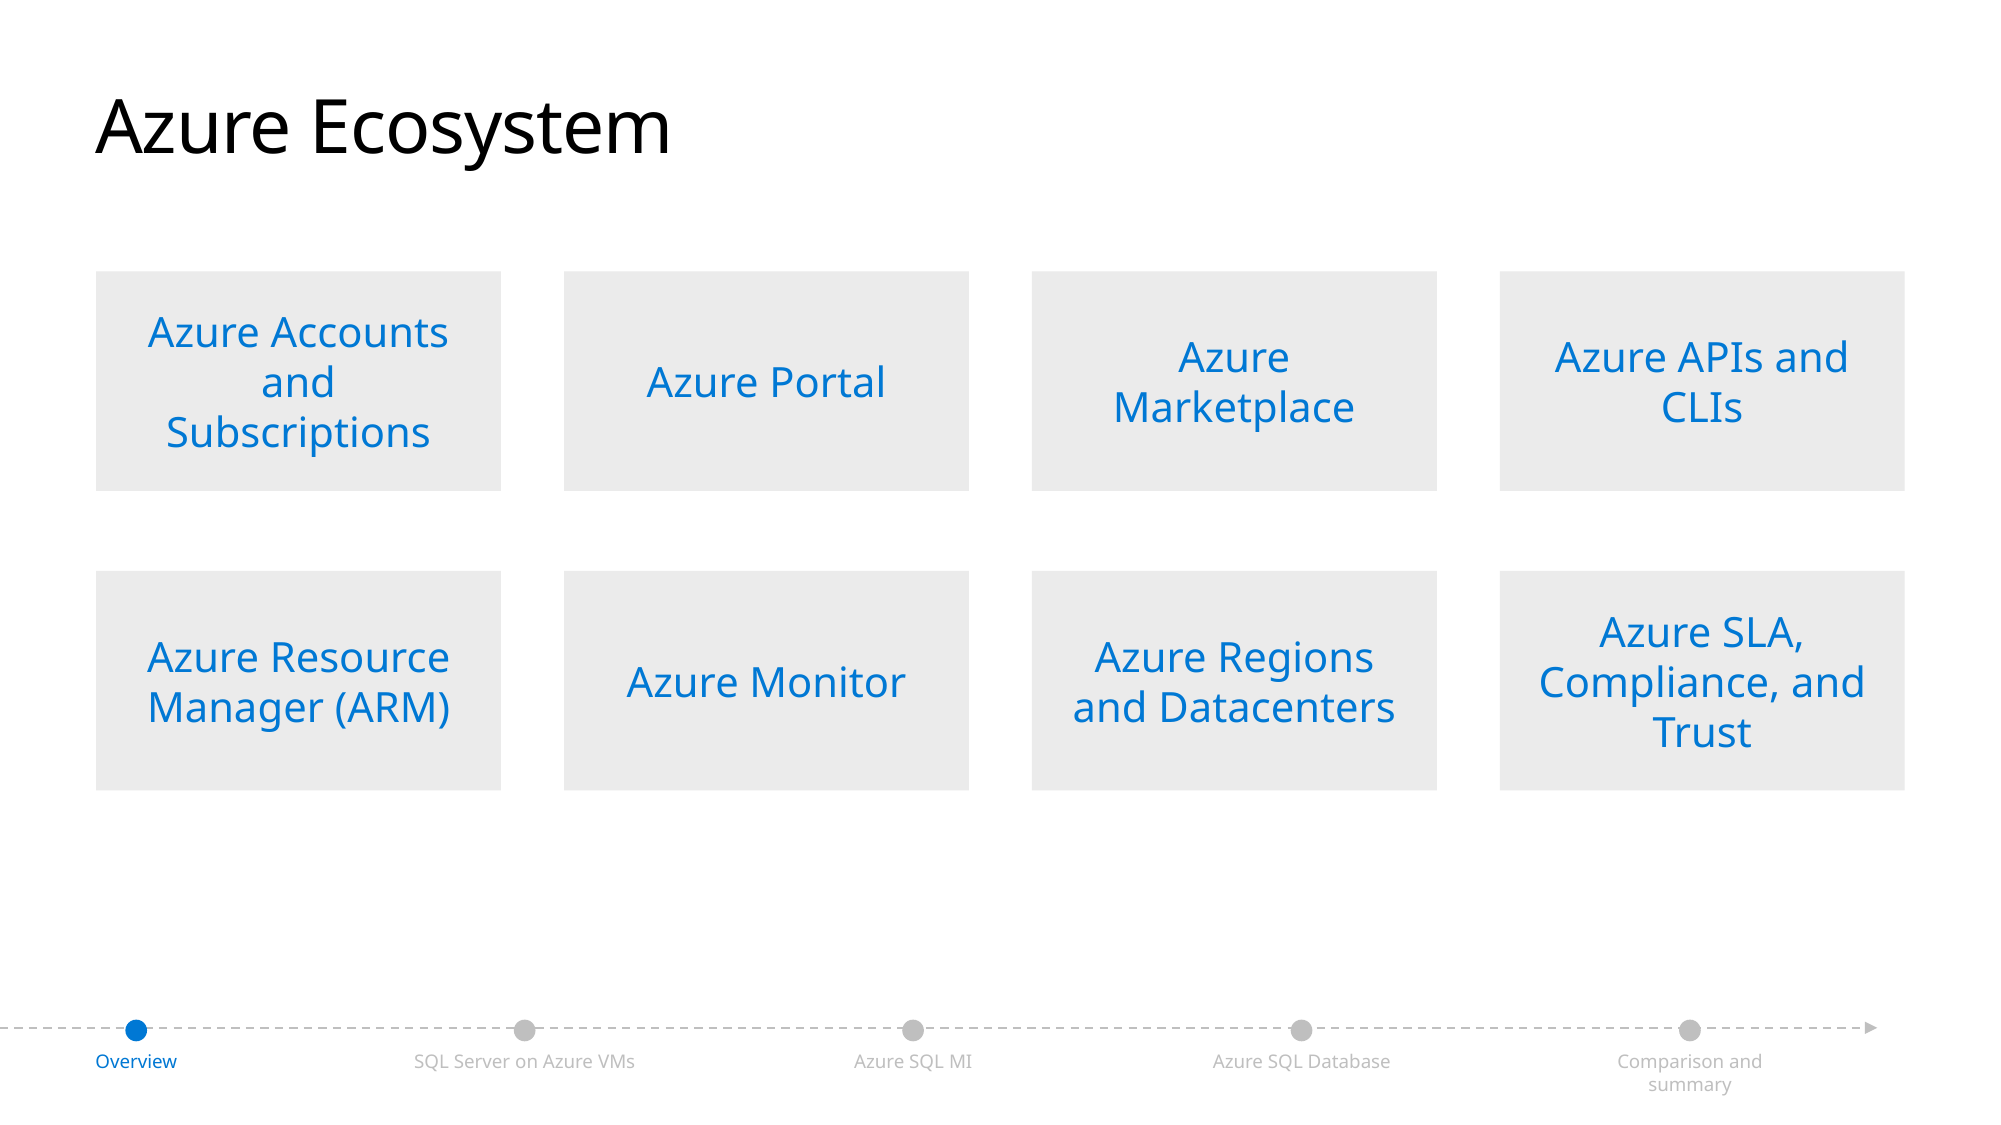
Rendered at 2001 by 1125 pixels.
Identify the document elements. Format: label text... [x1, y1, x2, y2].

text_box Azure Portal [563, 271, 970, 492]
text_box Azure APIs and CLIs [1499, 271, 1905, 492]
title Azure Ecosystem [94, 78, 1903, 169]
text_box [0, 1019, 1878, 1074]
text_box Azure Accounts and Subscriptions [95, 271, 502, 492]
text_box Azure Regions and Datacenters [1031, 570, 1438, 791]
text_box Azure SLA, Compliance, and Trust [1499, 570, 1905, 791]
text_box Azure Marketplace [1031, 271, 1438, 492]
text_box Azure Resource Manager (ARM) [95, 570, 502, 791]
text_box Azure Monitor [563, 570, 970, 791]
